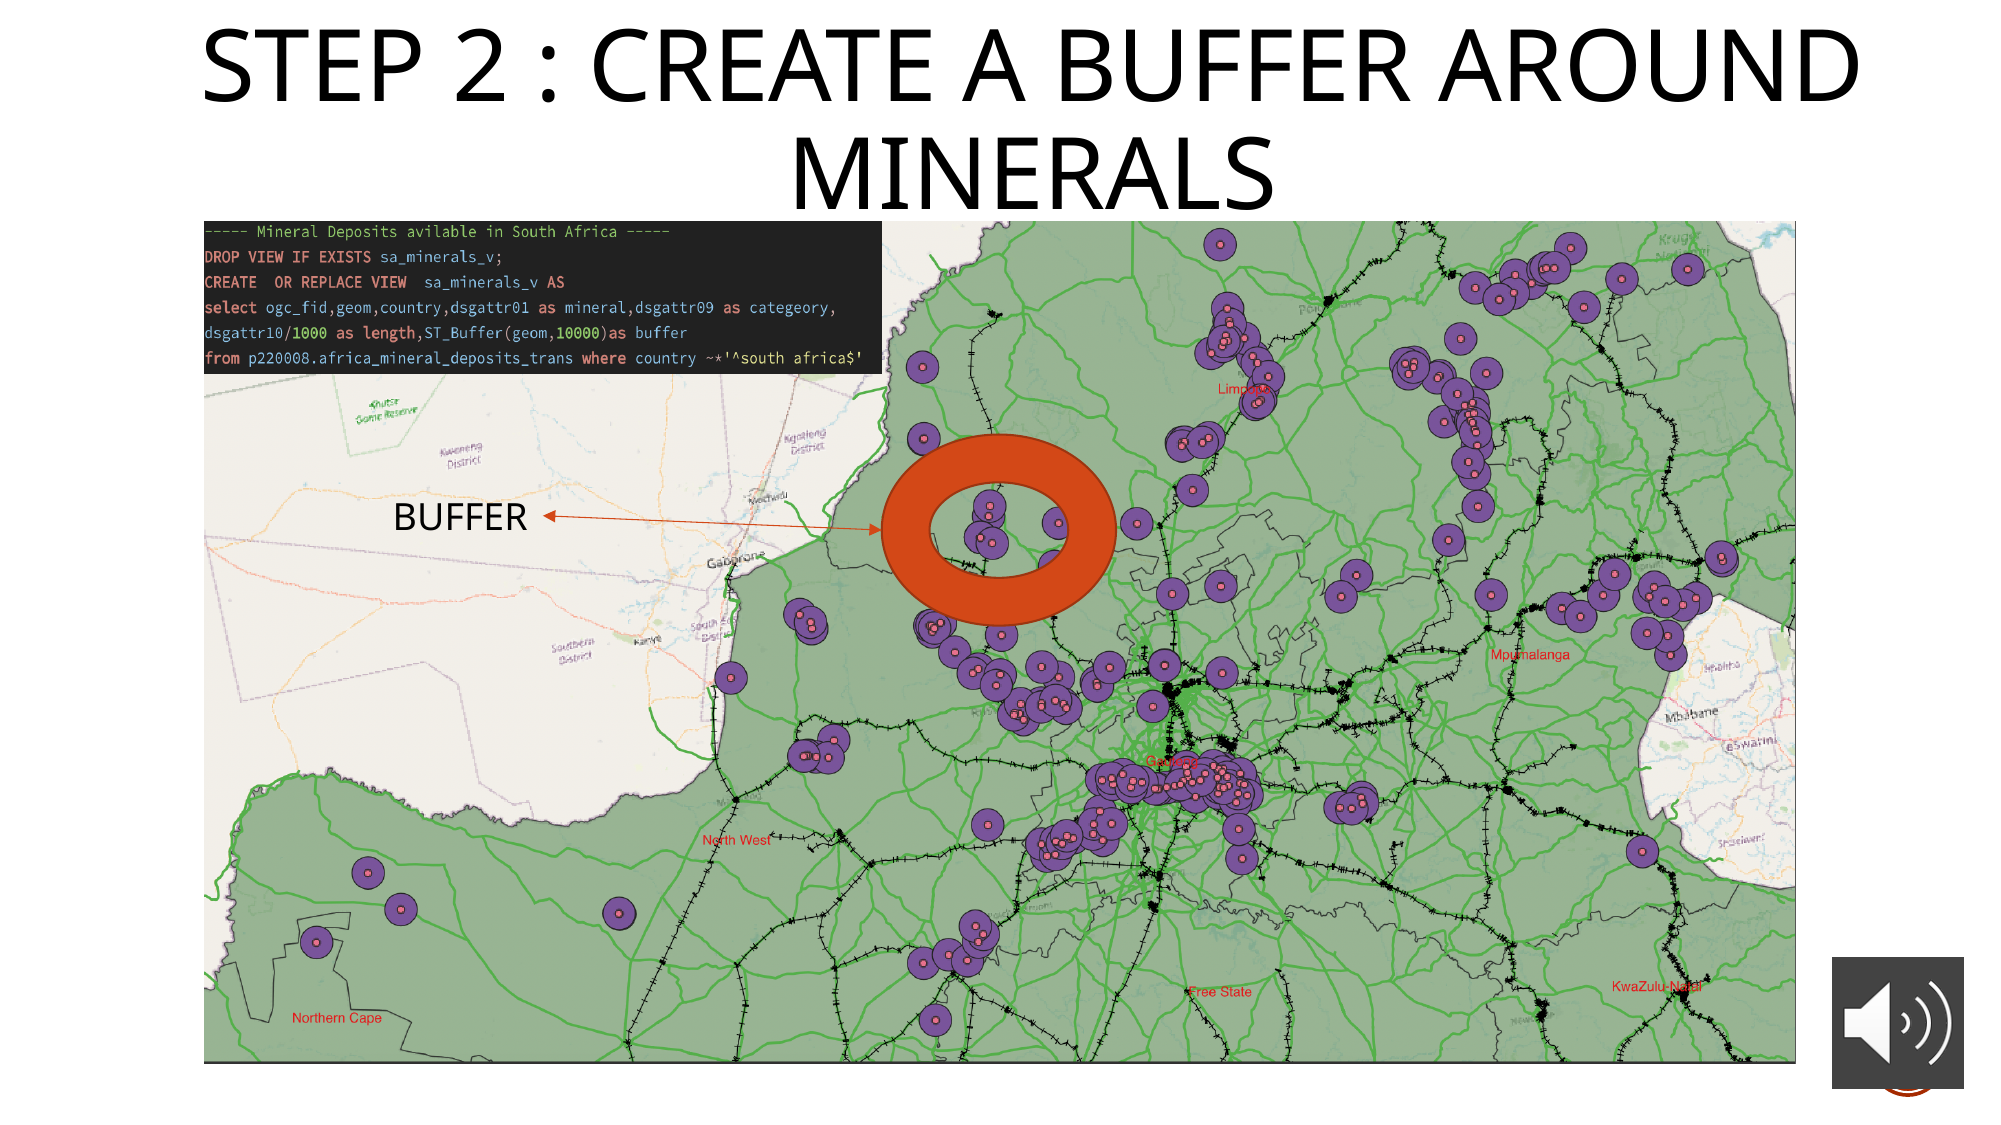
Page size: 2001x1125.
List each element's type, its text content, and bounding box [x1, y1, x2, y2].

text_box Step 2 : Create a buffer around Minerals [139, 61, 1926, 186]
picture [1832, 957, 1964, 1089]
picture [204, 221, 1796, 1064]
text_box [545, 518, 880, 528]
